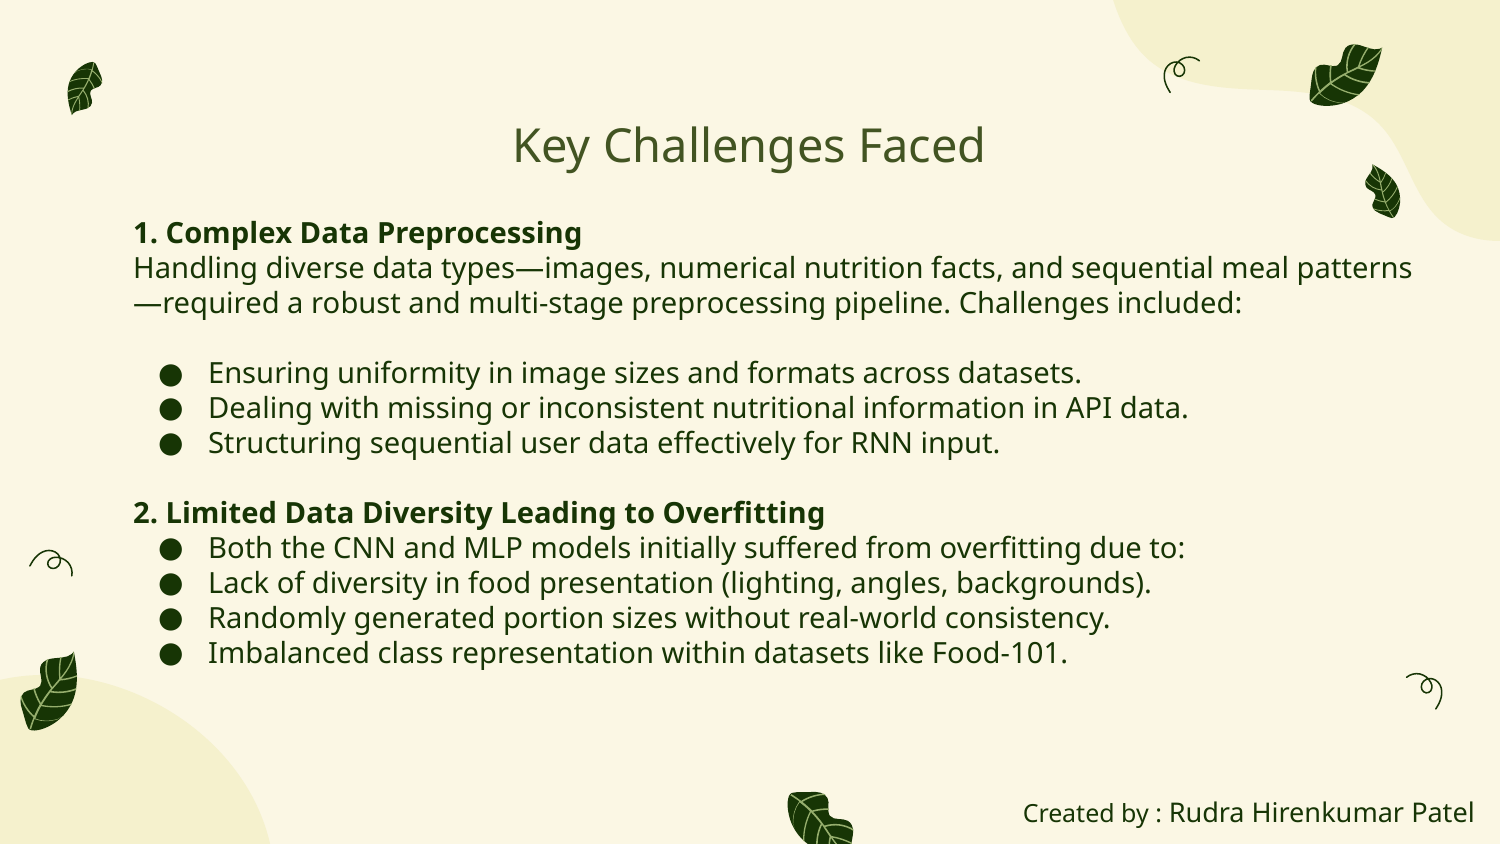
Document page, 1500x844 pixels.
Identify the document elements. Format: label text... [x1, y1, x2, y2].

text_box Created by : Rudra Hirenkumar Patel [1007, 780, 1500, 844]
title Key Challenges Faced [118, 72, 1382, 167]
list 1. Complex Data Preprocessing Handling diverse data types—images, numerical nutrition facts, and sequential meal patterns—required a robust and multi-stage preprocessing pipeline. Challenges included: Ensuring uniformity in image sizes and formats across datasets. Dealing with missing or inconsistent nutritional information in API data. Structuring sequential user data effectively for RNN input. 2. Limited Data Diversity Leading to Overfitting Both the CNN and MLP models initially suffered from overfitting due to: Lack of diversity in food presentation (lighting, angles, backgrounds). Randomly generated portion sizes without real-world consistency. Imbalanced class representation within datasets like Food-101. [118, 199, 1435, 749]
